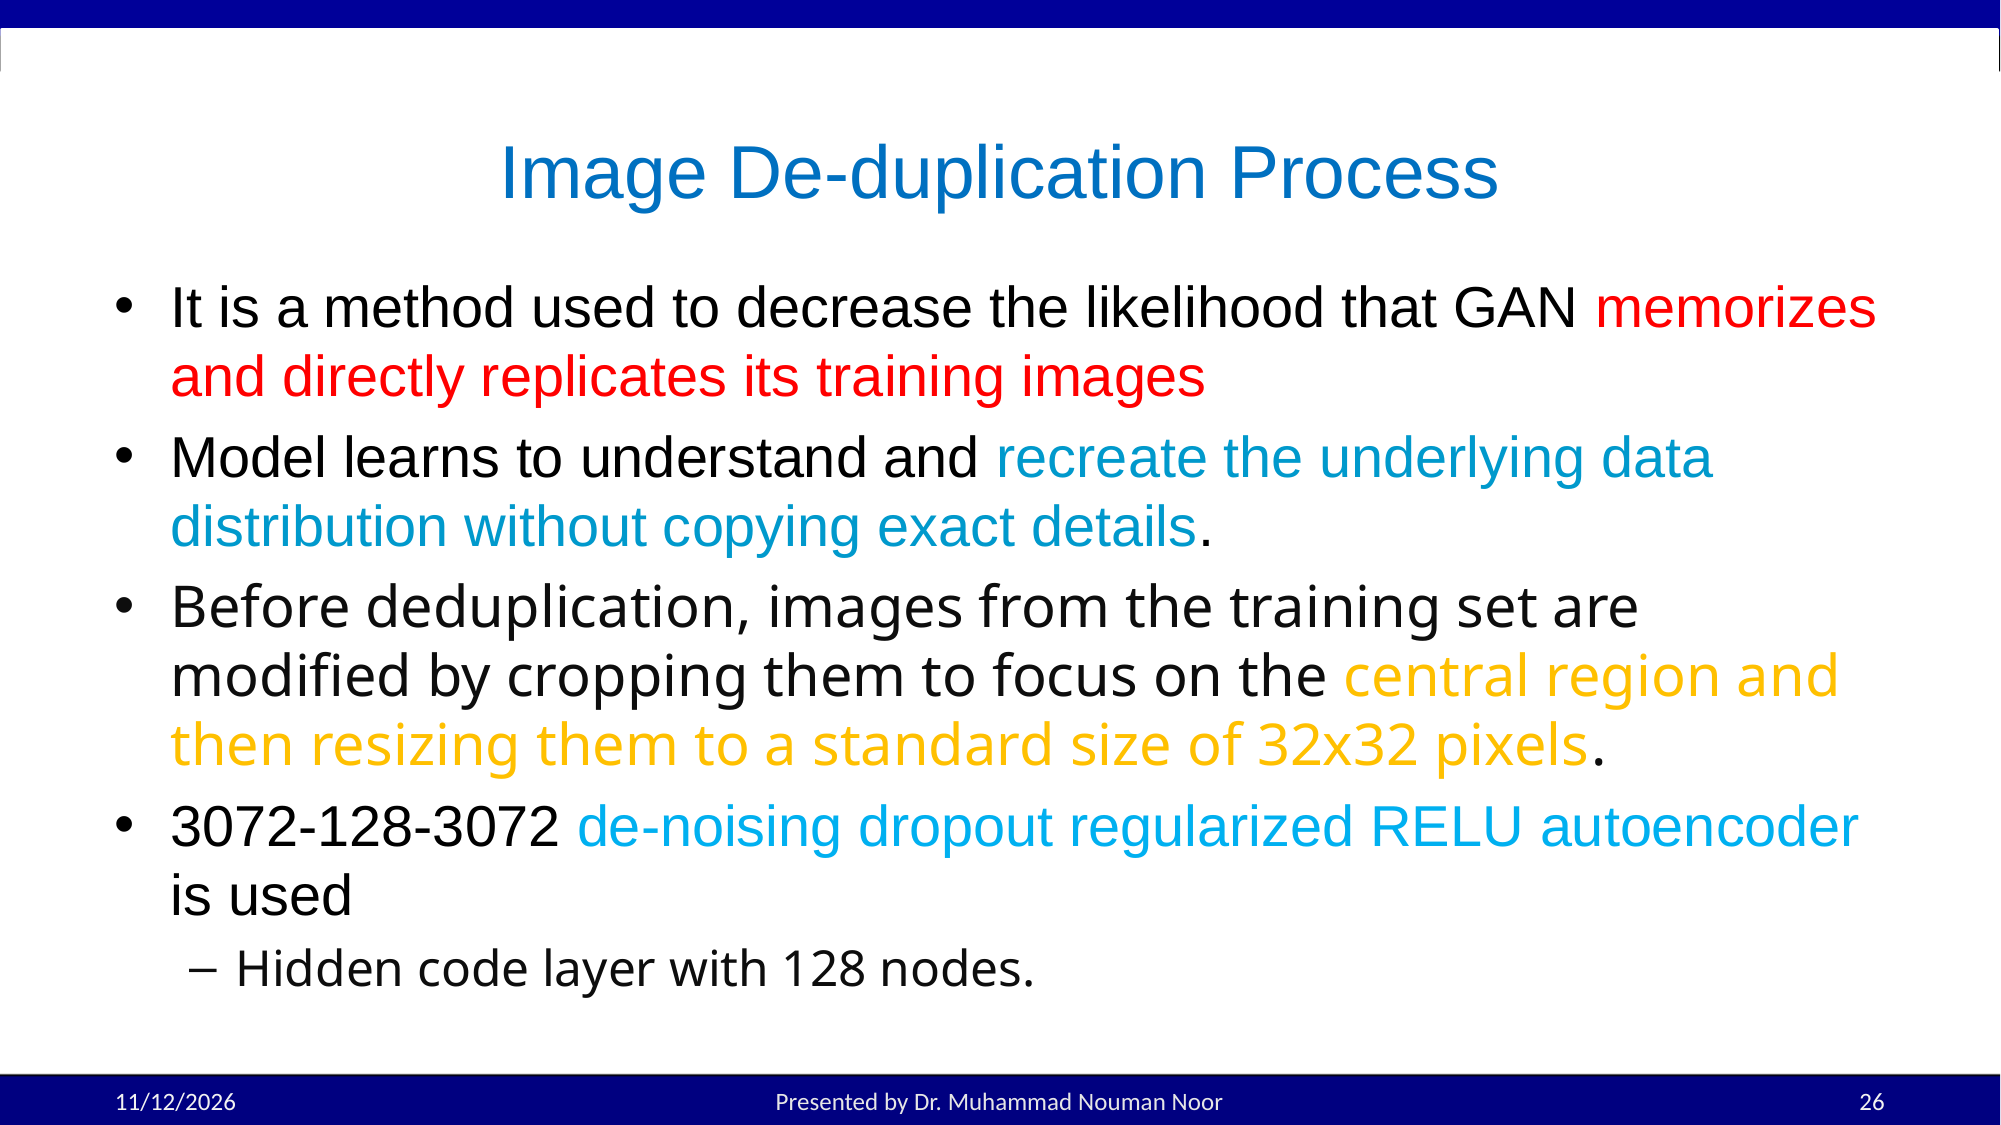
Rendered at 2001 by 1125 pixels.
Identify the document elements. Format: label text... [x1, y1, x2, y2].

list It is a method used to decrease the likelihood that GAN memorizes and directly replicates its training images Model learns to understand and recreate the underlying data distribution without copying exact details. Before deduplication, images from the training set are modified by cropping them to focus on the central region and then resizing them to a standard size of 32x32 pixels. 3072-128-3072 de-noising dropout regularized RELU autoencoder is used Hidden code layer with 128 nodes. [99, 262, 1900, 1005]
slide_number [99, 1062, 567, 1125]
footer Presented by Dr. Muhammad Nouman Noor [683, 1062, 1317, 1125]
slide_number 26 [1433, 1062, 1900, 1125]
picture [0, 0, 2001, 1125]
title Image De-duplication Process [99, 99, 1900, 238]
